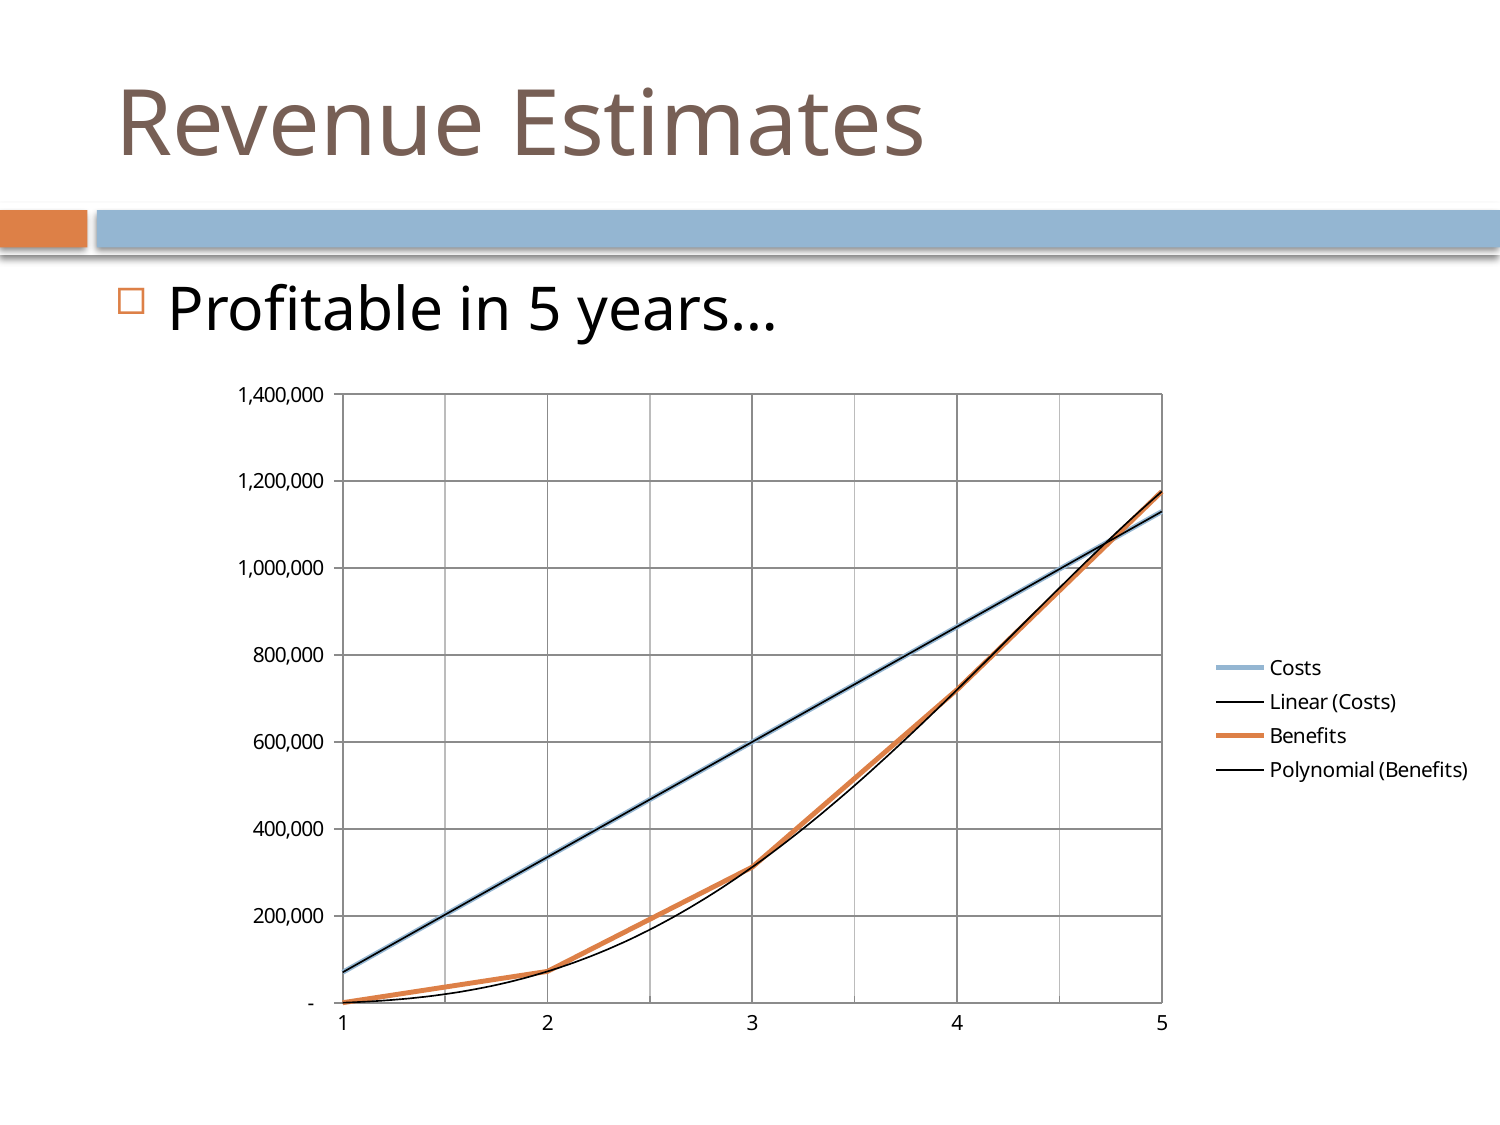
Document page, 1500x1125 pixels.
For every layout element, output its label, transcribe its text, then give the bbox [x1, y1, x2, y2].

title Revenue Estimates [100, 37, 1438, 200]
chart [112, 337, 1488, 1101]
list Profitable in 5 years… [100, 262, 1438, 363]
